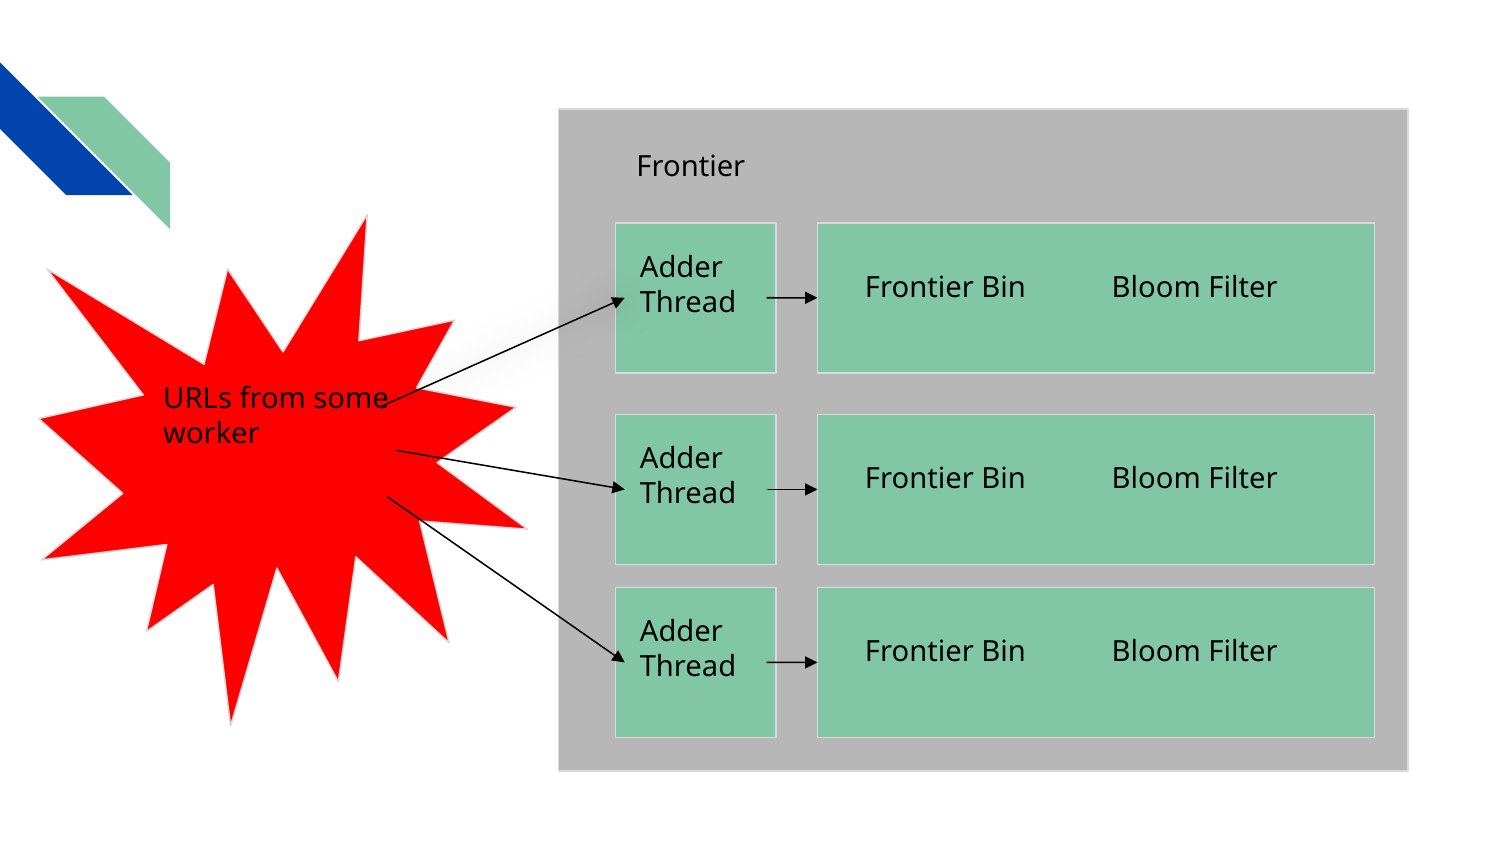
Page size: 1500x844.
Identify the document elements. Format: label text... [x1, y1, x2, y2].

text_box [631, 587, 776, 661]
text_box Adder Thread [624, 424, 767, 555]
text_box Frontier Bin [849, 617, 1049, 718]
text_box Adder Thread [624, 232, 767, 363]
text_box [443, 415, 505, 448]
text_box [38, 214, 374, 560]
text_box Bloom Filter [1096, 253, 1339, 343]
text_box [630, 304, 776, 373]
text_box [558, 108, 1409, 772]
text_box Adder Thread [624, 597, 767, 728]
text_box Frontier Bin [849, 252, 1049, 354]
text_box [817, 222, 1375, 373]
text_box [631, 497, 776, 565]
text_box [615, 222, 776, 296]
text_box Bloom Filter [1096, 444, 1339, 535]
text_box Bloom Filter [1096, 617, 1339, 708]
text_box [615, 670, 776, 738]
text_box [817, 587, 1375, 738]
text_box [817, 414, 1375, 565]
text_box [396, 450, 625, 490]
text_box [386, 496, 625, 663]
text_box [379, 297, 625, 408]
text_box [615, 414, 776, 489]
text_box Frontier Bin [849, 444, 1049, 545]
text_box URLs from some worker [148, 364, 443, 545]
text_box [146, 545, 381, 727]
text_box Frontier [621, 131, 949, 182]
